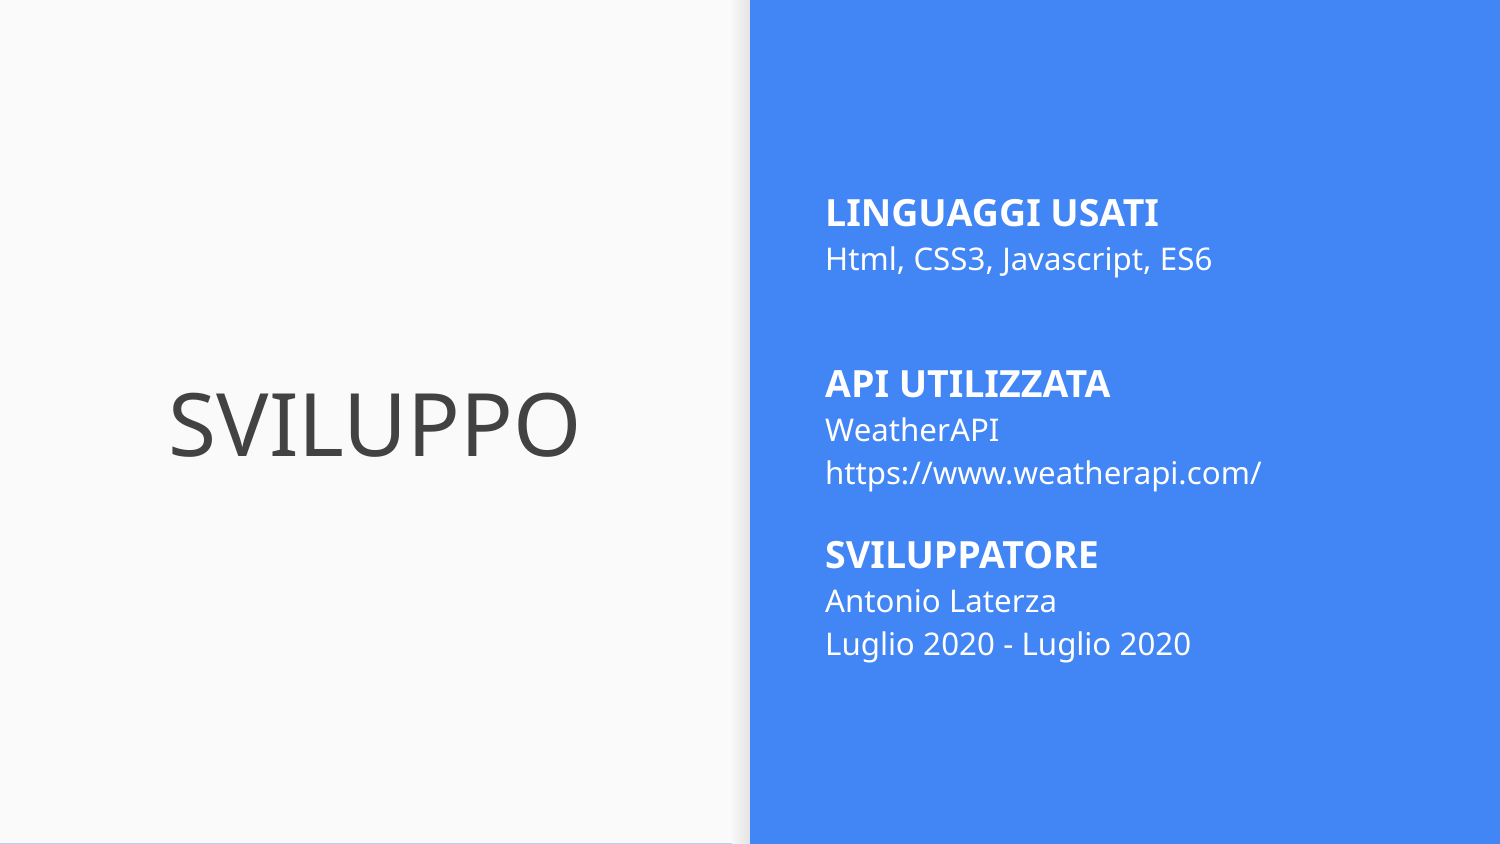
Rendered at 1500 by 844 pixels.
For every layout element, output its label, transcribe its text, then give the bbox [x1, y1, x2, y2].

list LINGUAGGI USATI Html, CSS3, Javascript, ES6 API UTILIZZATA WeatherAPI https://www.weatherapi.com/ SVILUPPATORE Antonio Laterza Luglio 2020 - Luglio 2020 [810, 118, 1455, 725]
title SVILUPPO [43, 298, 708, 546]
